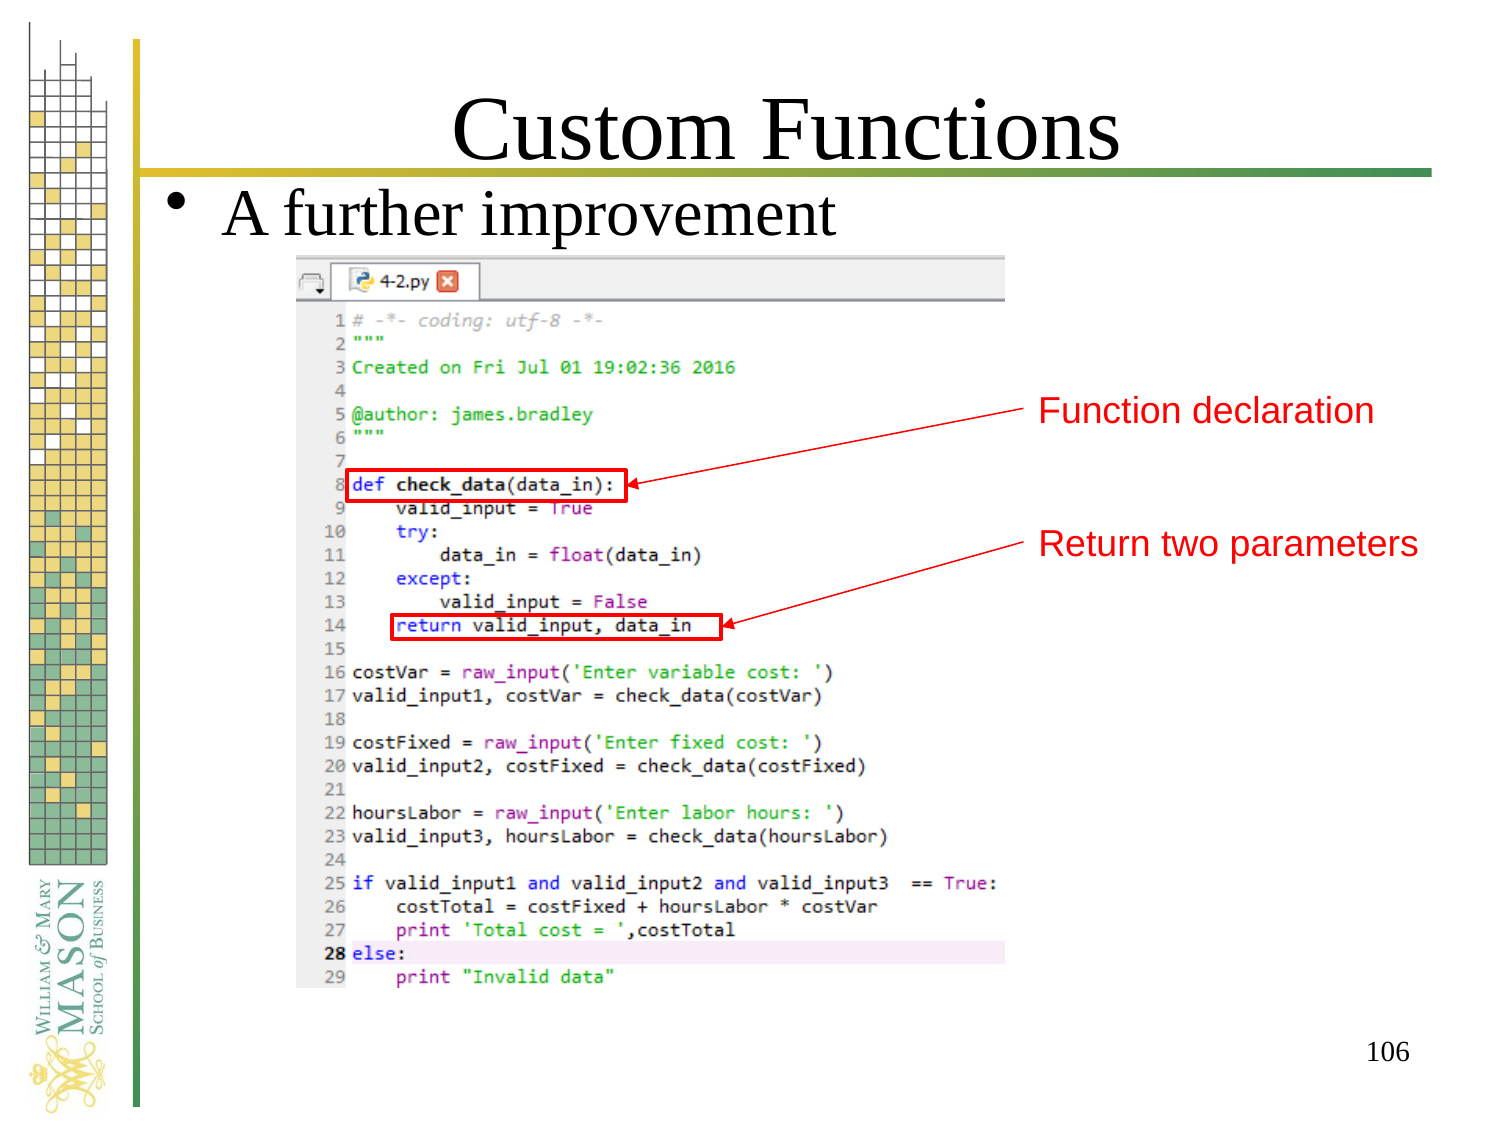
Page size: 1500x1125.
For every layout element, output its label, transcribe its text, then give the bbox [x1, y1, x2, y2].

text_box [625, 408, 1022, 487]
slide_number 65 [29, 879, 107, 1113]
text_box Function declaration [1023, 378, 1390, 439]
list A further improvement [150, 161, 1425, 929]
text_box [721, 542, 1022, 628]
slide_number 106 [1048, 1024, 1426, 1103]
text_box Return two parameters [1023, 511, 1434, 572]
title Custom Functions [150, 45, 1425, 161]
picture [296, 254, 1005, 989]
